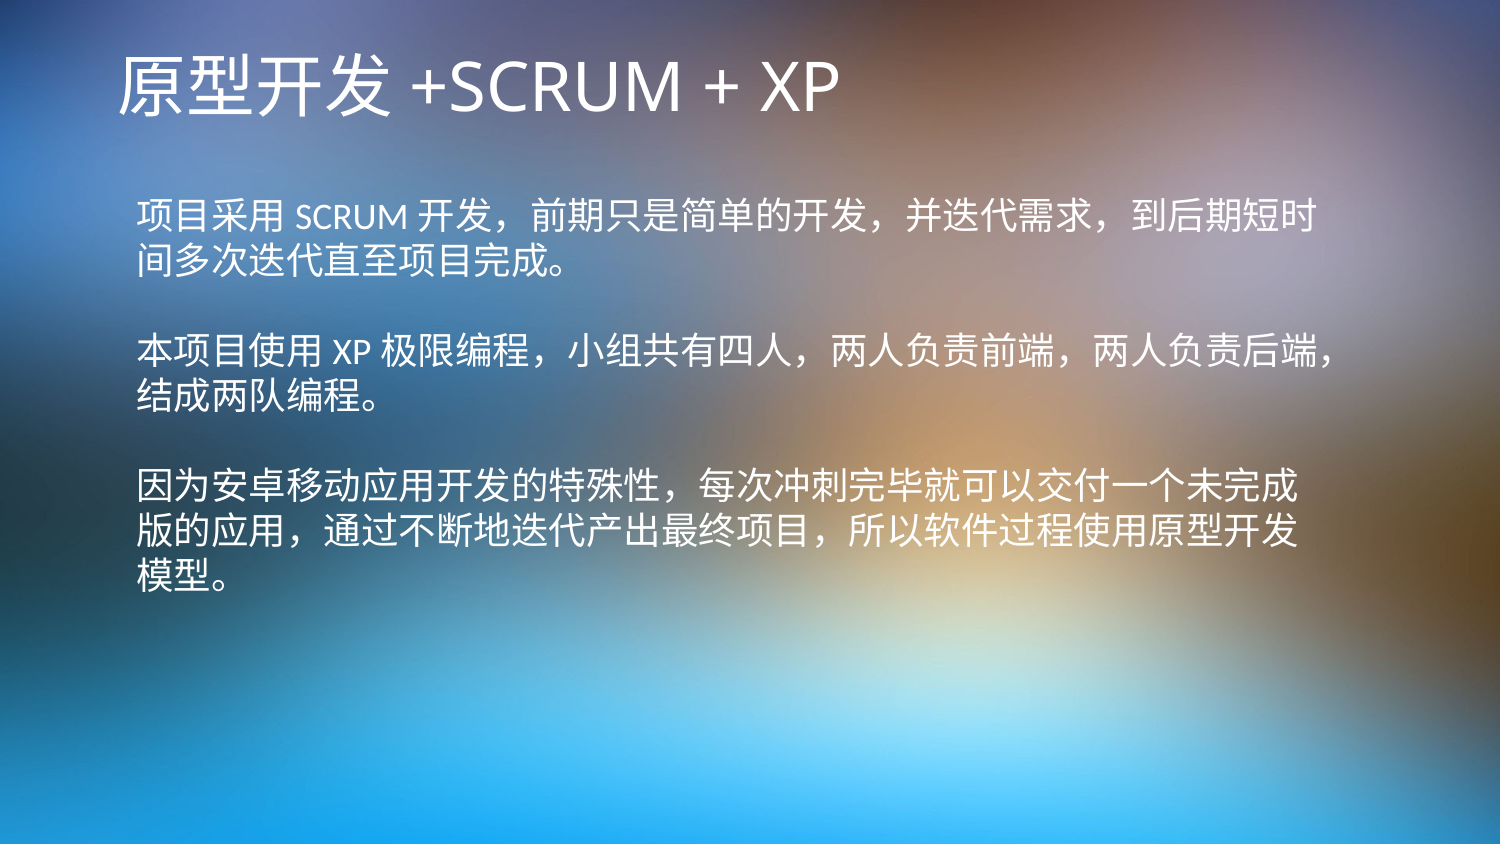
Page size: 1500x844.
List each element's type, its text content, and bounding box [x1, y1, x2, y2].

title 原型开发+SCRUM + XP [103, 44, 1397, 208]
picture [0, 0, 1500, 844]
text_box 项目采用SCRUM开发，前期只是简单的开发，并迭代需求，到后期短时间多次迭代直至项目完成。 本项目使用XP极限编程，小组共有四人，两人负责前端，两人负责后端，结成两队编程。 因为安卓移动应用开发的特殊性，每次冲刺完毕就可以交付一个未完成版的应用，通过不断地迭代产出最终项目，所以软件过程使用原型开发模型。 [121, 184, 1343, 605]
